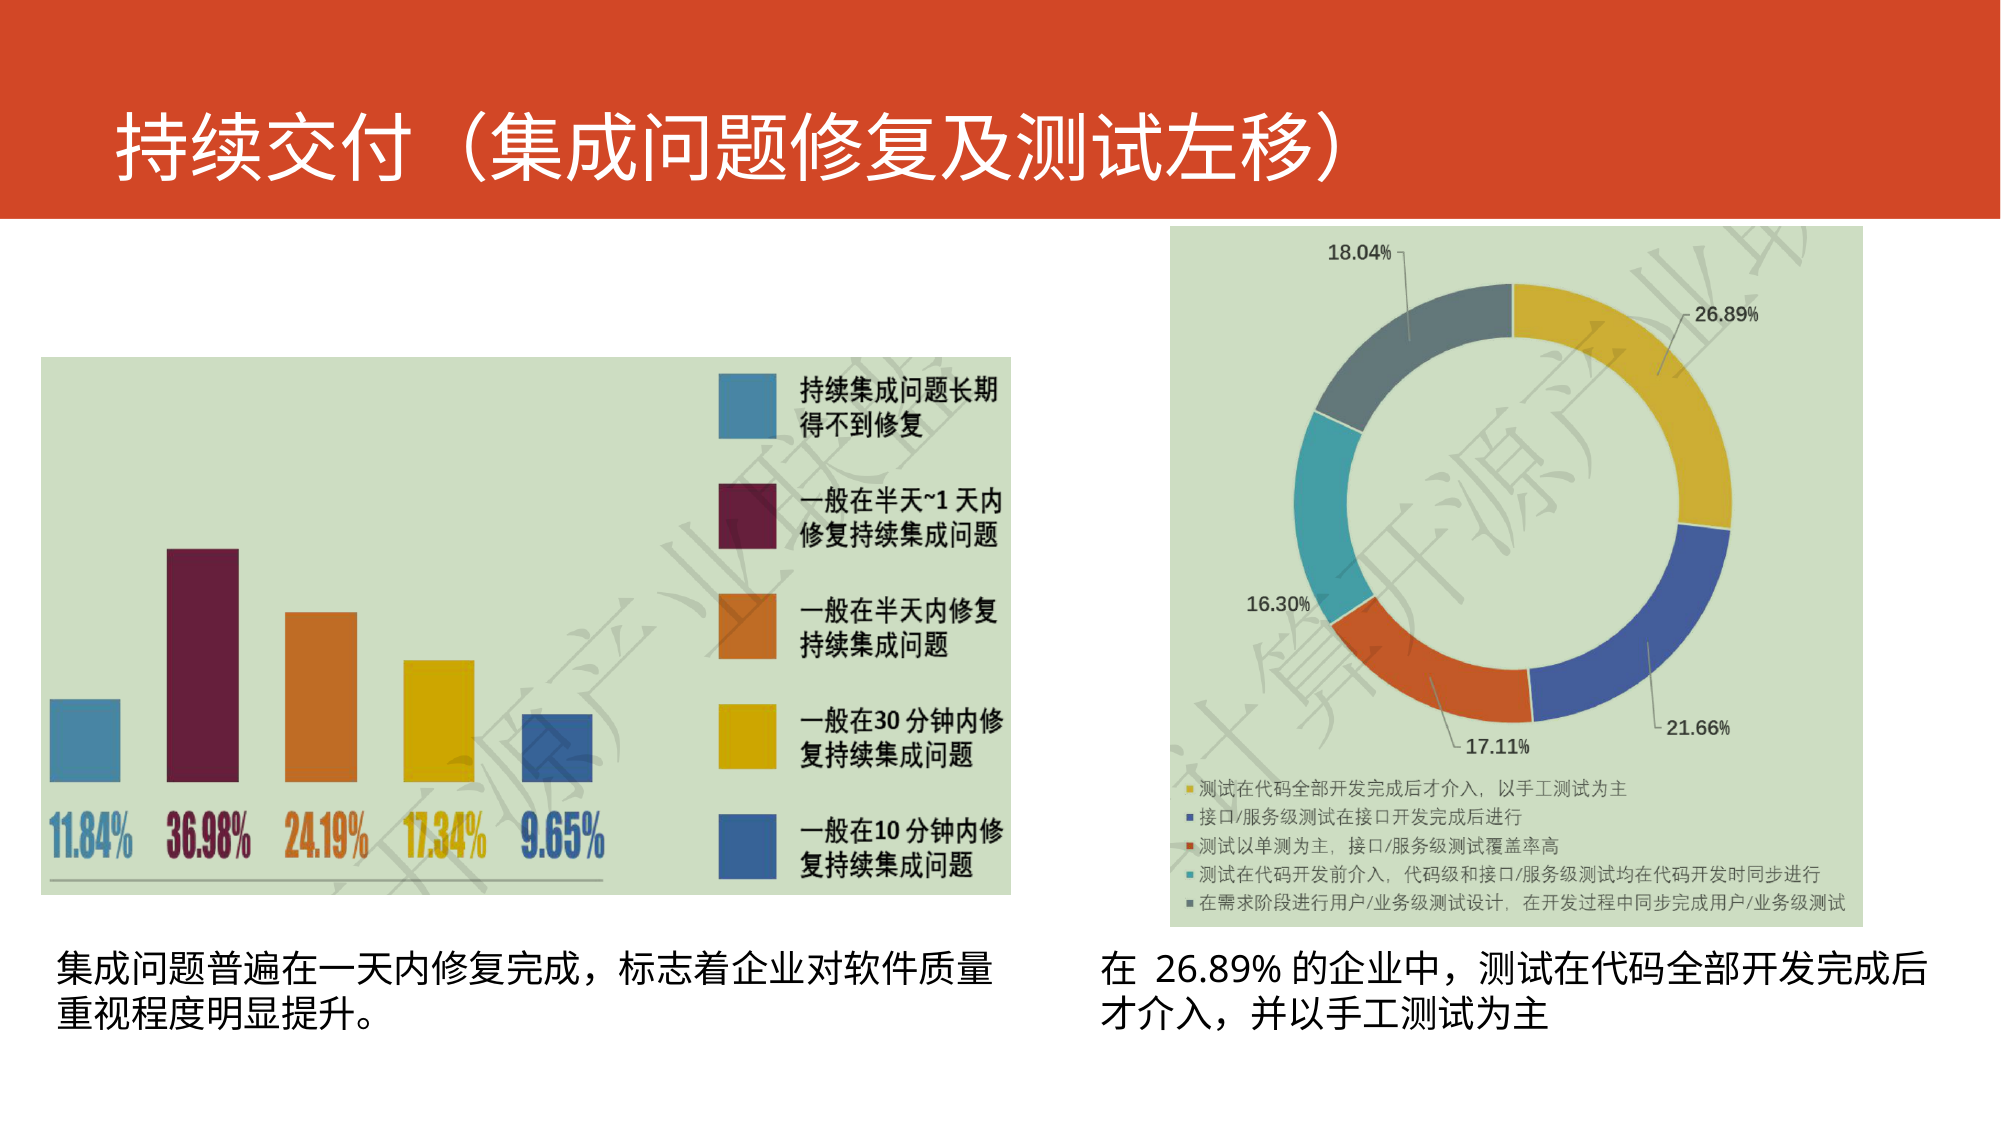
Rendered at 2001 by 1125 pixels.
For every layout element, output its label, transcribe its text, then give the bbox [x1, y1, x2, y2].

text_box 在 26.89%的企业中，测试在代码全部开发完成后才介入，并以手工测试为主 [1085, 937, 1948, 1043]
picture [1170, 226, 1863, 927]
picture [41, 357, 1011, 895]
text_box 集成问题普遍在一天内修复完成，标志着企业对软件质量重视程度明显提升。 [41, 937, 1011, 1043]
title 持续交付（集成问题修复及测试左移） [99, 0, 1863, 199]
